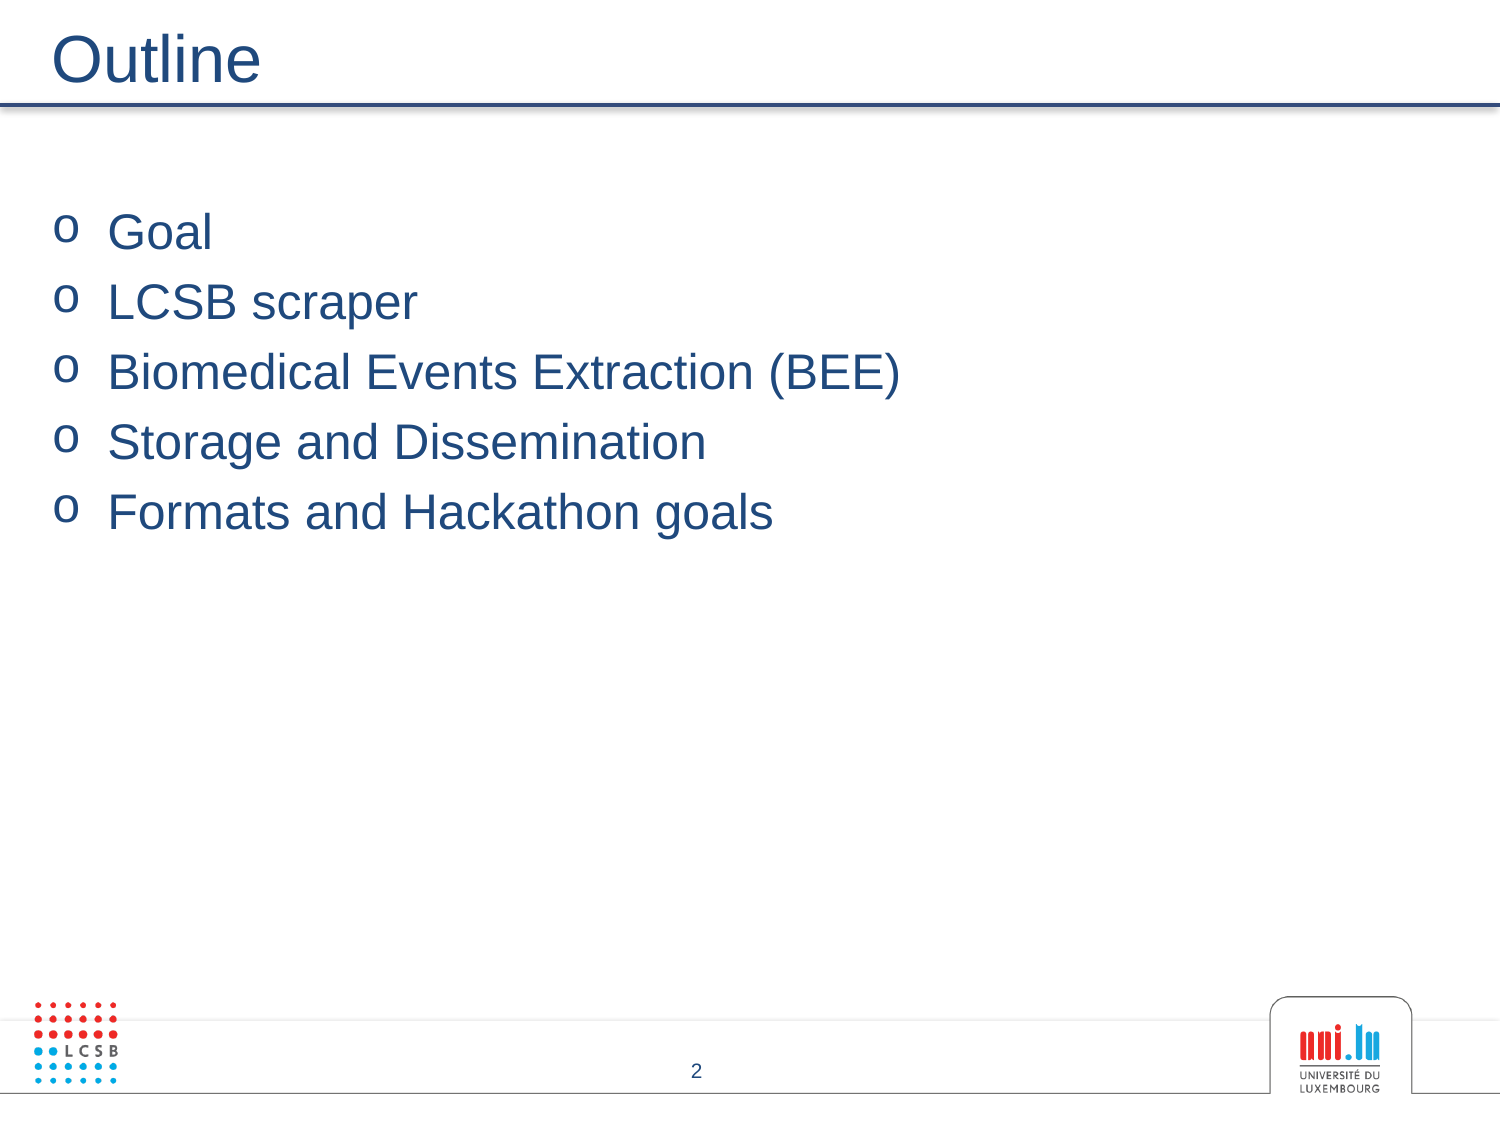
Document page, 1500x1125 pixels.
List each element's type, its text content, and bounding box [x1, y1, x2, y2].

picture [0, 996, 1500, 1125]
list Goal LCSB scraper Biomedical Events Extraction (BEE) Storage and Dissemination Formats and Hackathon goals [36, 121, 1387, 997]
title Outline [36, 8, 1387, 105]
